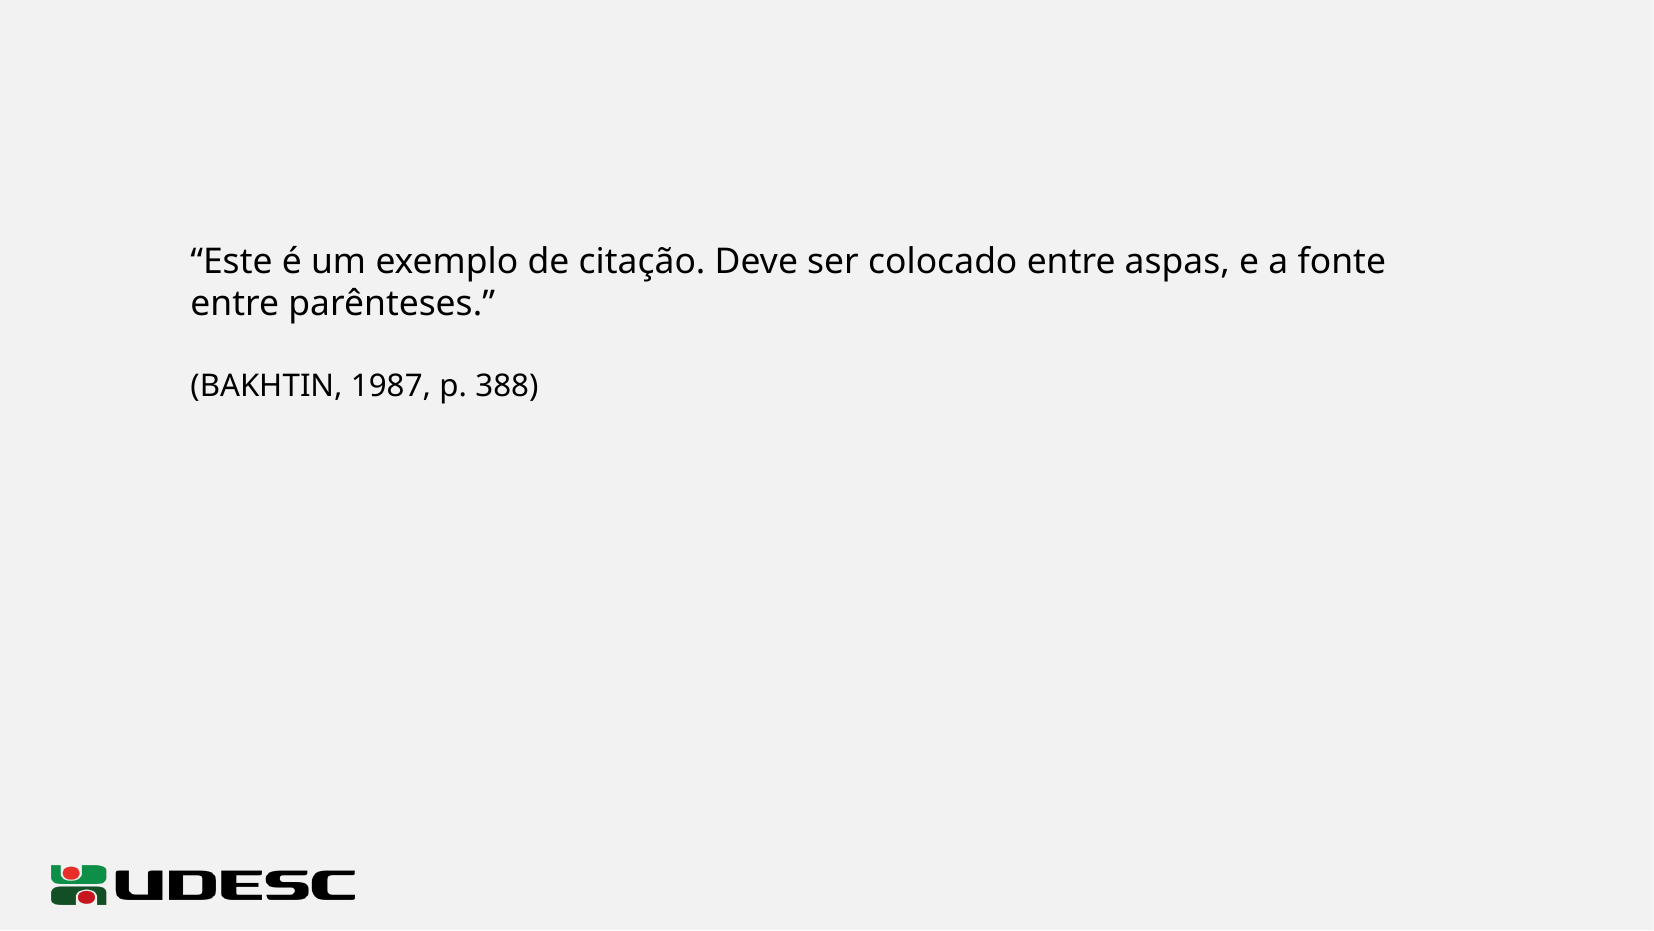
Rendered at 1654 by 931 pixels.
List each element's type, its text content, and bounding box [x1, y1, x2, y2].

text_box “Este é um exemplo de citação. Deve ser colocado entre aspas, e a fonte entre parênteses.” (BAKHTIN, 1987, p. 388) [175, 230, 1478, 411]
picture [51, 865, 355, 906]
